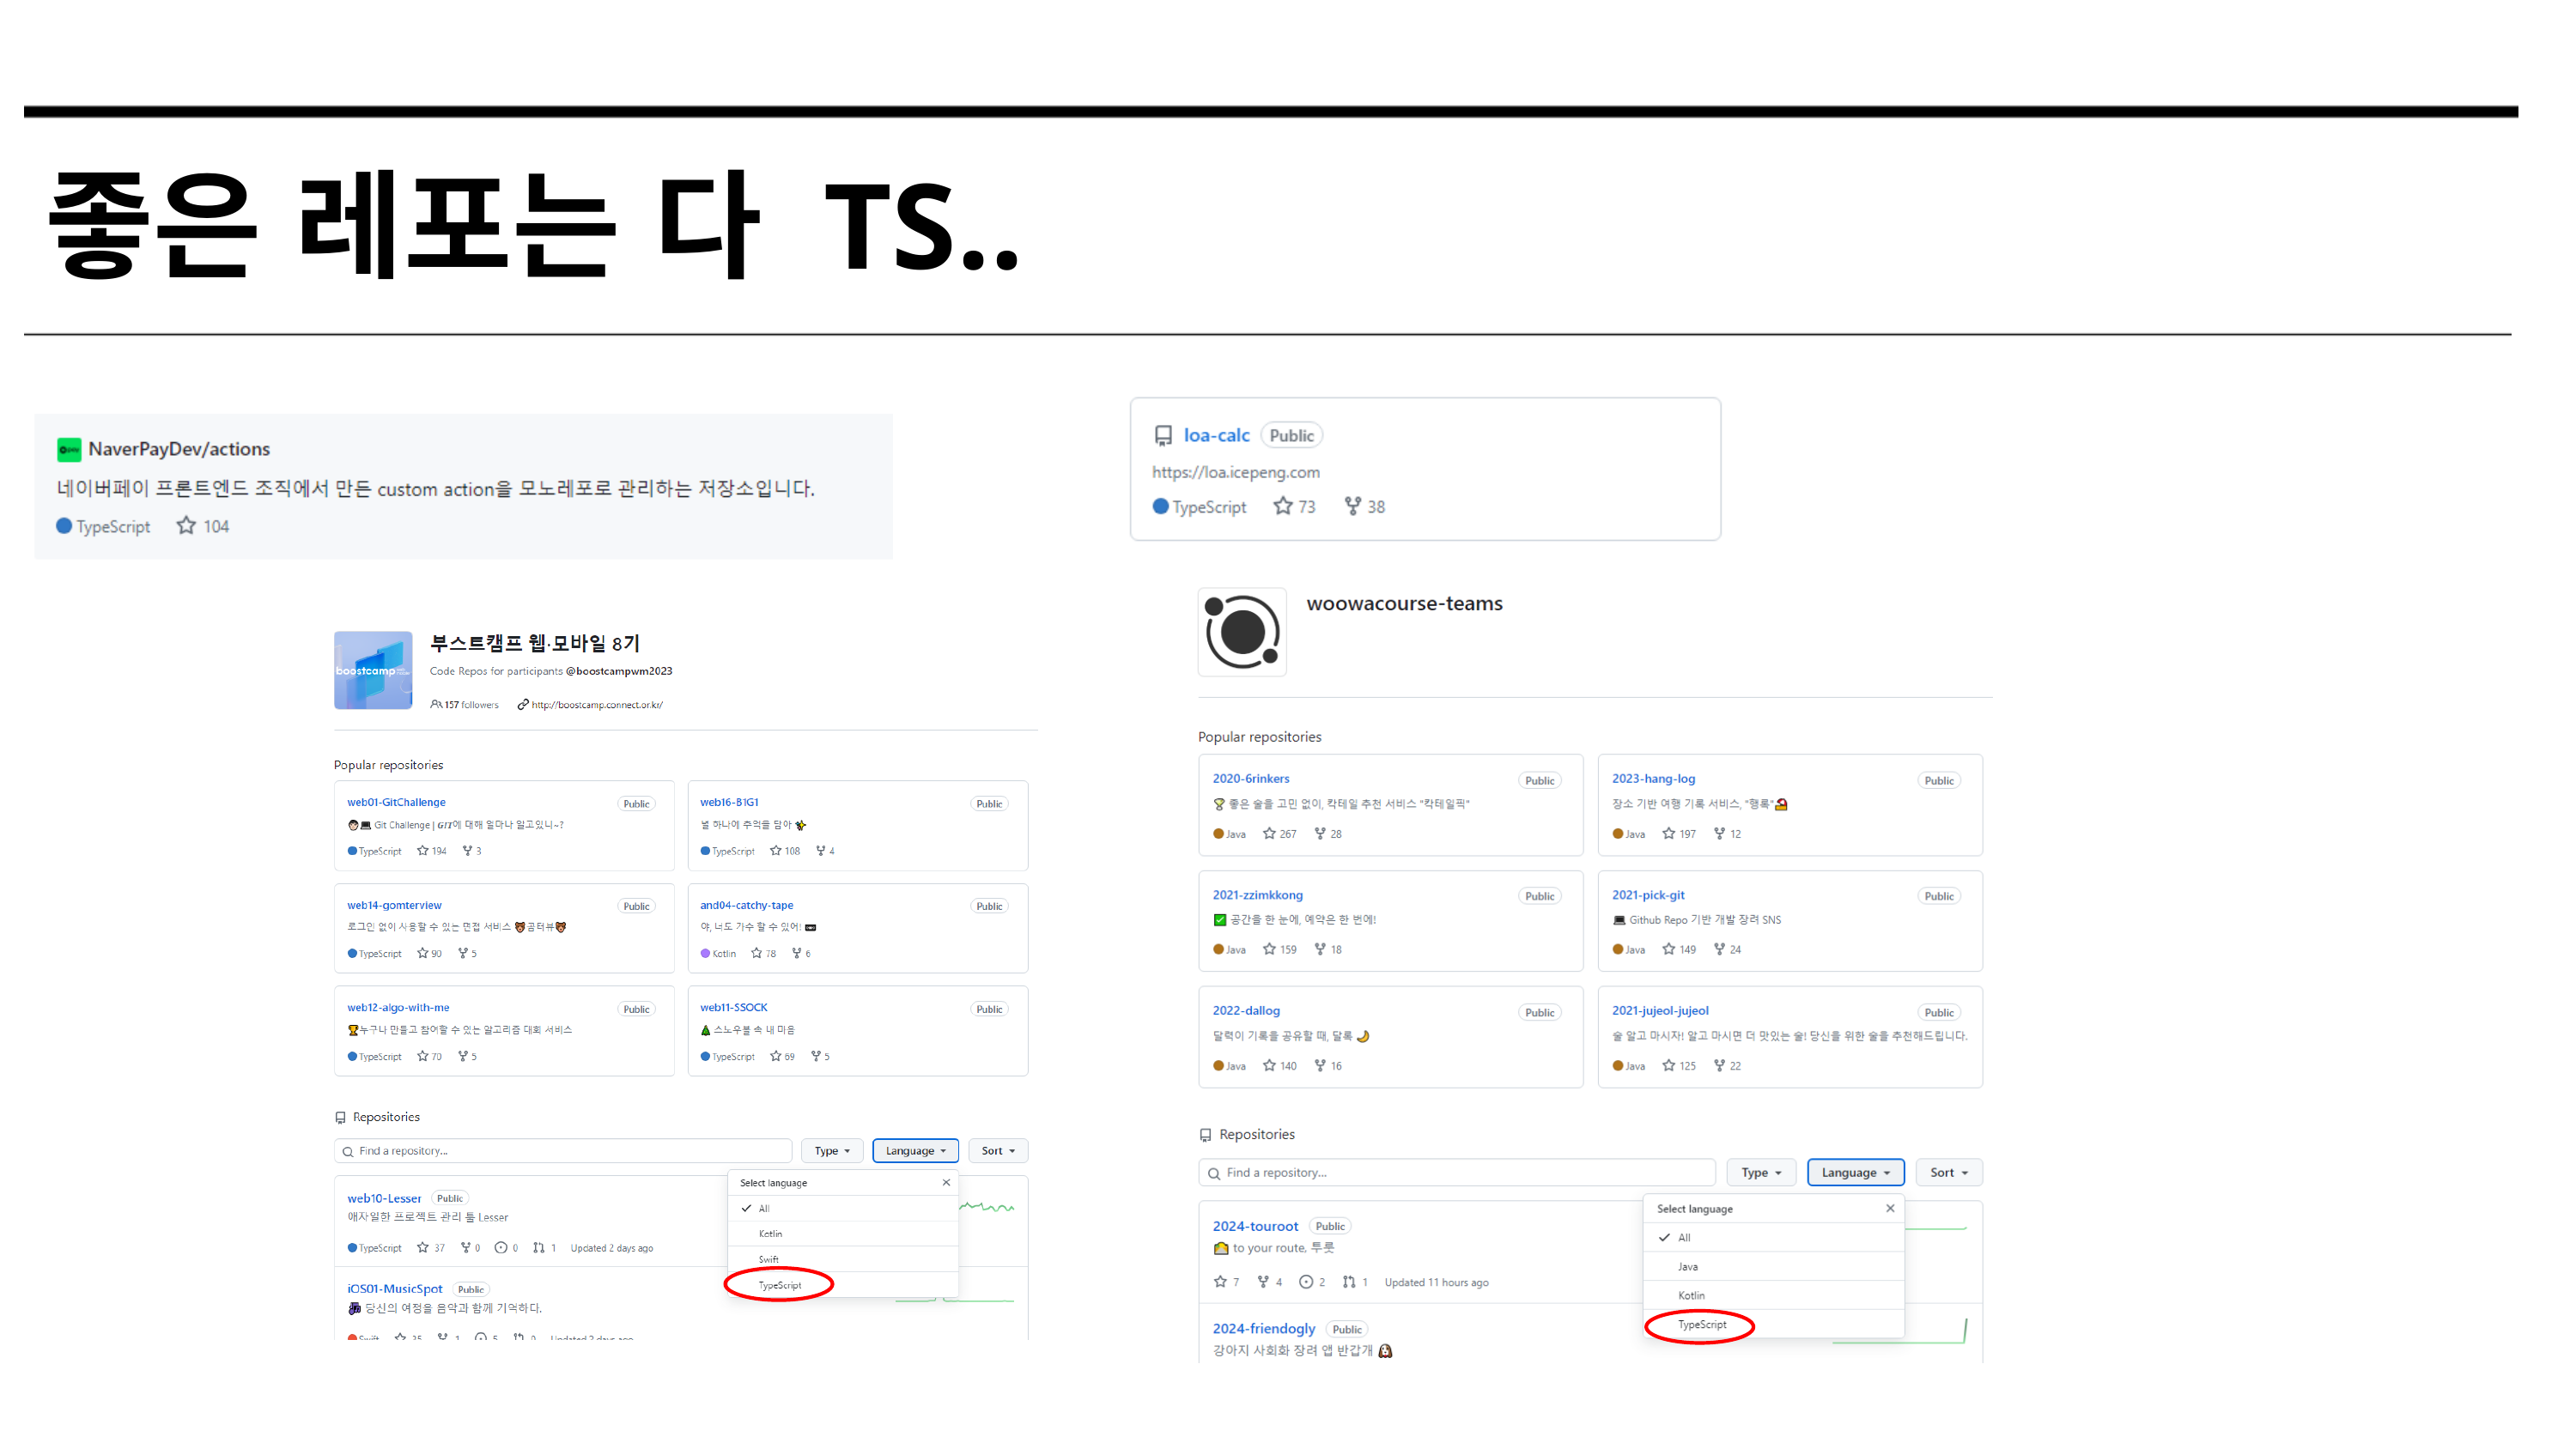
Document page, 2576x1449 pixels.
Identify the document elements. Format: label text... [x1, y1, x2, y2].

text_box 좋은 레포는 다 TS.. [32, 144, 1578, 300]
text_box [24, 331, 2512, 338]
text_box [23, 89, 2519, 135]
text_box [311, 616, 1038, 1340]
picture [1115, 380, 1735, 549]
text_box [1163, 568, 1993, 1363]
picture [24, 414, 893, 569]
